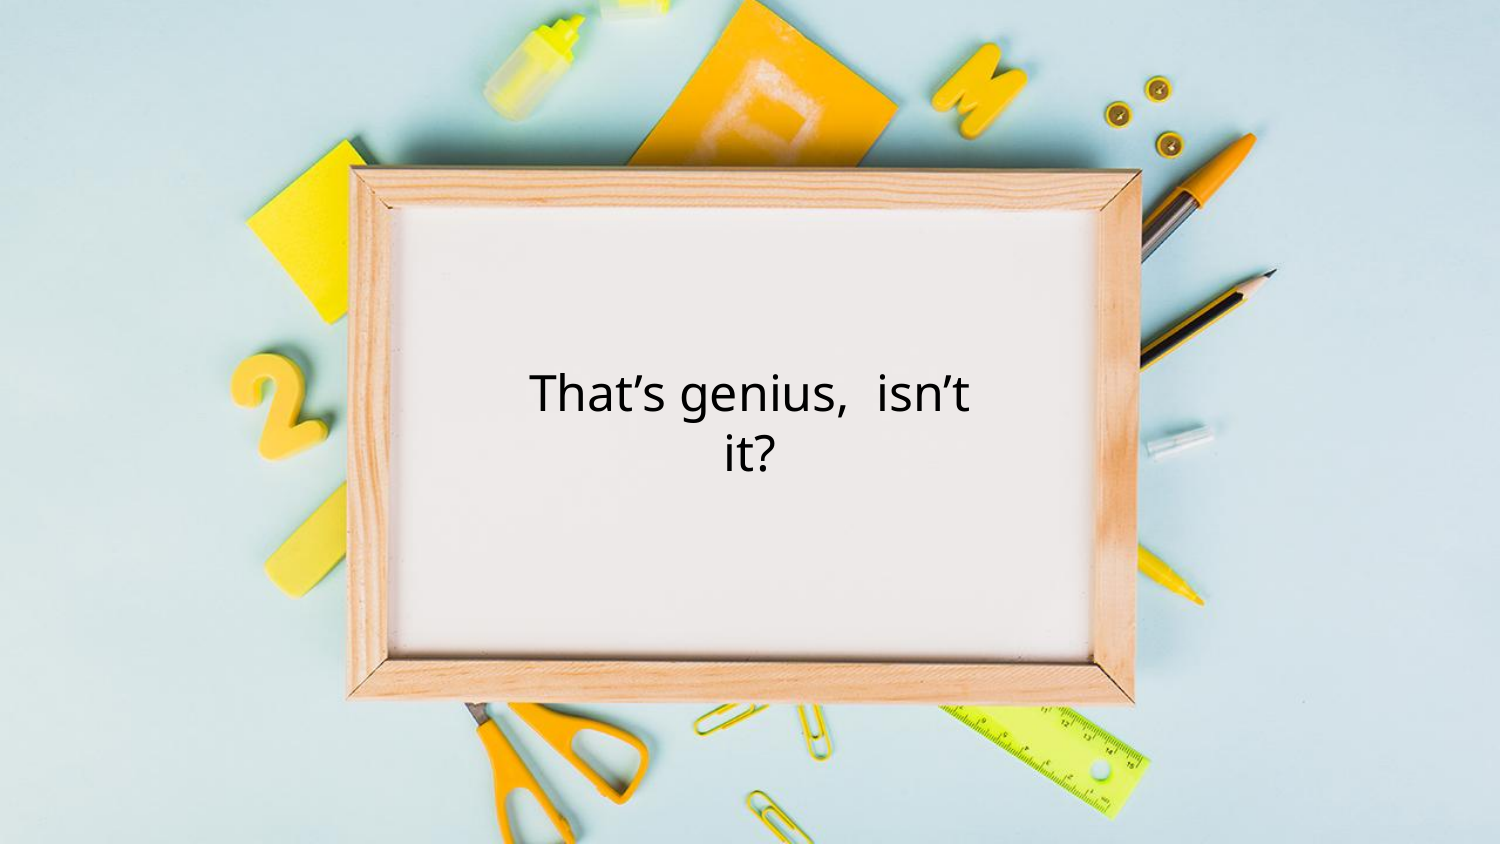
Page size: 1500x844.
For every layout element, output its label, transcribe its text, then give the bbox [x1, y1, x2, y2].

title That’s genius, isn’t it? [509, 361, 990, 482]
picture [0, 0, 1500, 844]
